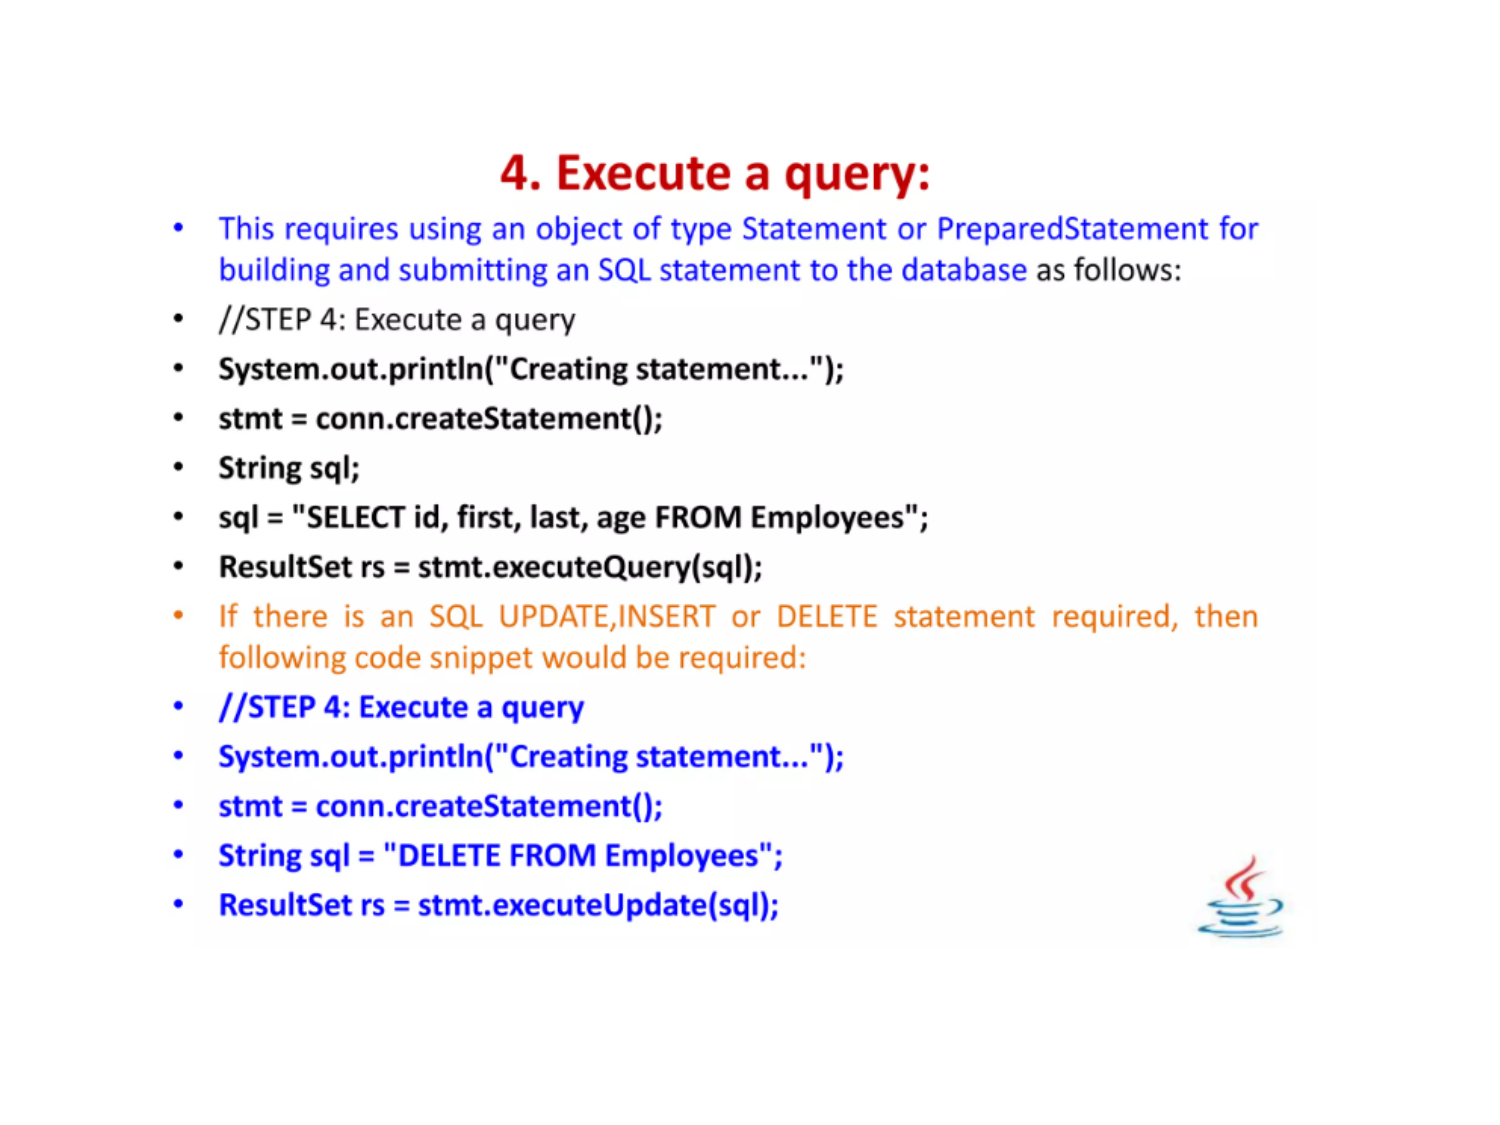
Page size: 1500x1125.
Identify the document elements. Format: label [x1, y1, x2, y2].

list [112, 99, 1317, 948]
